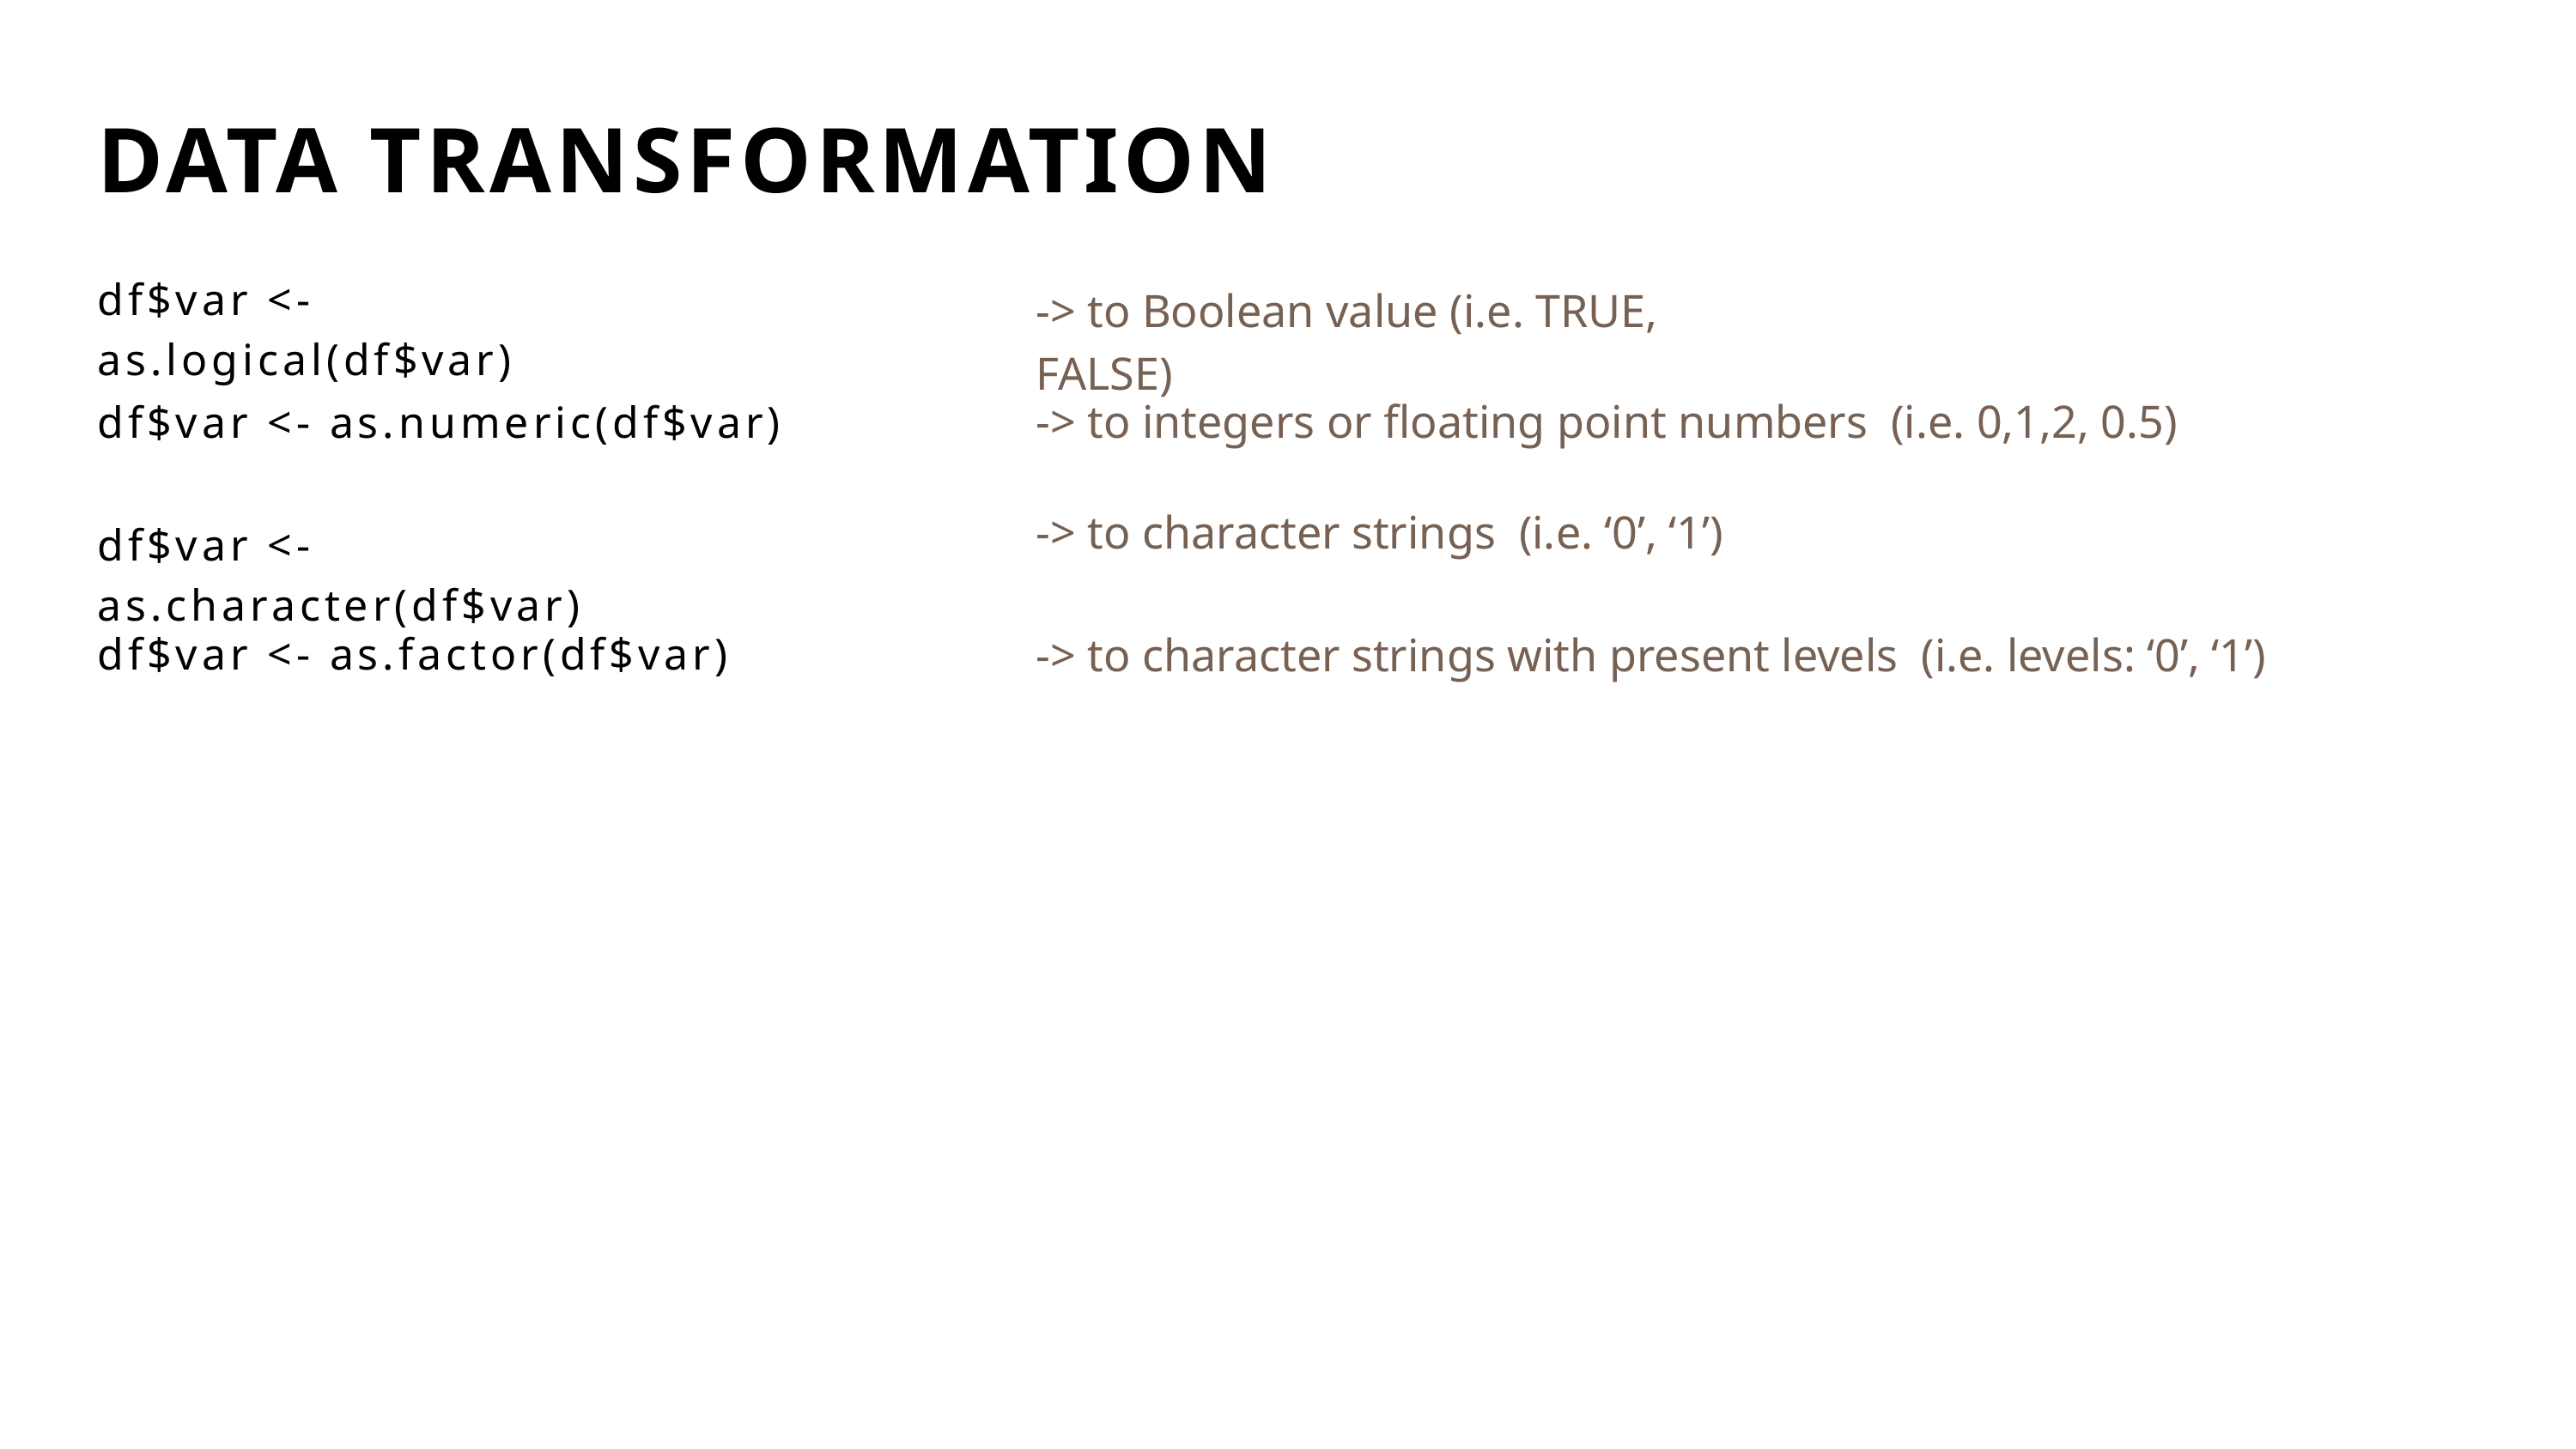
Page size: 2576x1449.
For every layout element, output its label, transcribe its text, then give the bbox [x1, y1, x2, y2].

text_box df$var <- as.numeric(df$var) [97, 386, 897, 447]
text_box df$var <- as.factor(df$var) [97, 617, 942, 678]
text_box -> to integers or floating point numbers (i.e. 0,1,2, 0.5) [1036, 385, 2386, 447]
text_box DATA TRANSFORMATION [97, 85, 2505, 211]
text_box df$var <- as.character(df$var) [97, 509, 786, 617]
text_box -> to character strings (i.e. ‘0’, ‘1’) [1036, 494, 2386, 558]
text_box -> to Boolean value (i.e. TRUE, FALSE) [1036, 274, 1807, 385]
text_box df$var <- as.logical(df$var) [97, 264, 720, 385]
text_box -> to character strings with present levels (i.e. levels: ‘0’, ‘1’) [1036, 617, 2386, 681]
